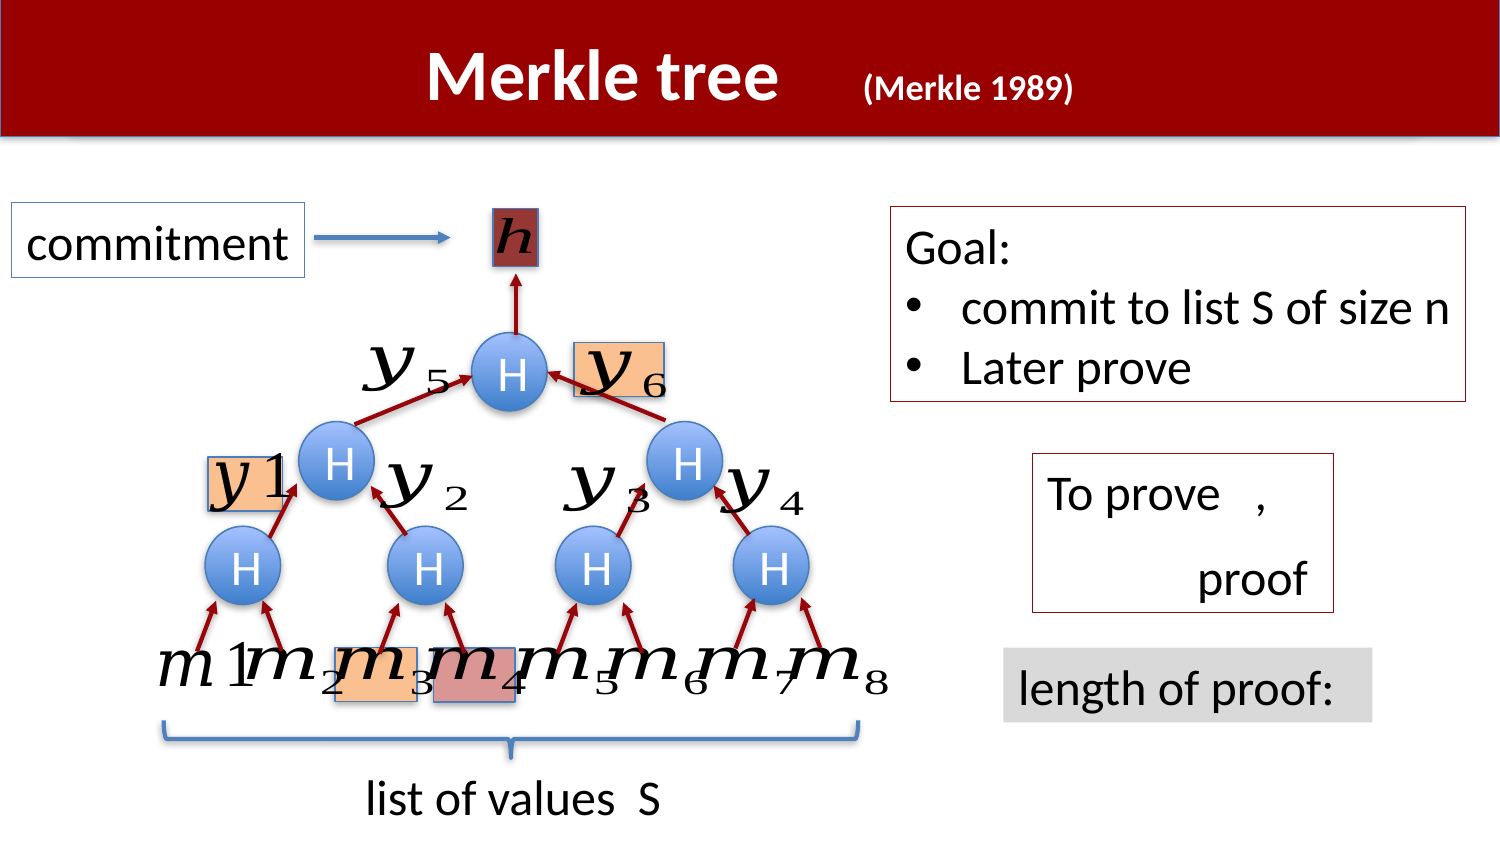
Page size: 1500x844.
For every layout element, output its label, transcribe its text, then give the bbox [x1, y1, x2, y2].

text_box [800, 597, 821, 649]
title Merkle tree (Merkle 1989) [75, 20, 1425, 123]
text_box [557, 602, 577, 654]
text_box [444, 602, 465, 654]
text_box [379, 602, 399, 654]
text_box H [732, 531, 810, 606]
text_box [334, 647, 418, 702]
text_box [617, 531, 646, 538]
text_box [269, 531, 298, 538]
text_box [10, 202, 451, 279]
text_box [196, 600, 217, 652]
text_box H [386, 531, 464, 606]
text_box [735, 597, 755, 649]
text_box H [204, 531, 282, 606]
text_box [161, 720, 861, 757]
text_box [370, 531, 407, 536]
text_box [433, 647, 516, 703]
text_box H [554, 531, 632, 606]
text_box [262, 600, 282, 652]
text_box list of values S [350, 757, 677, 833]
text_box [622, 602, 643, 654]
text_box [713, 531, 750, 536]
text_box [208, 326, 806, 523]
